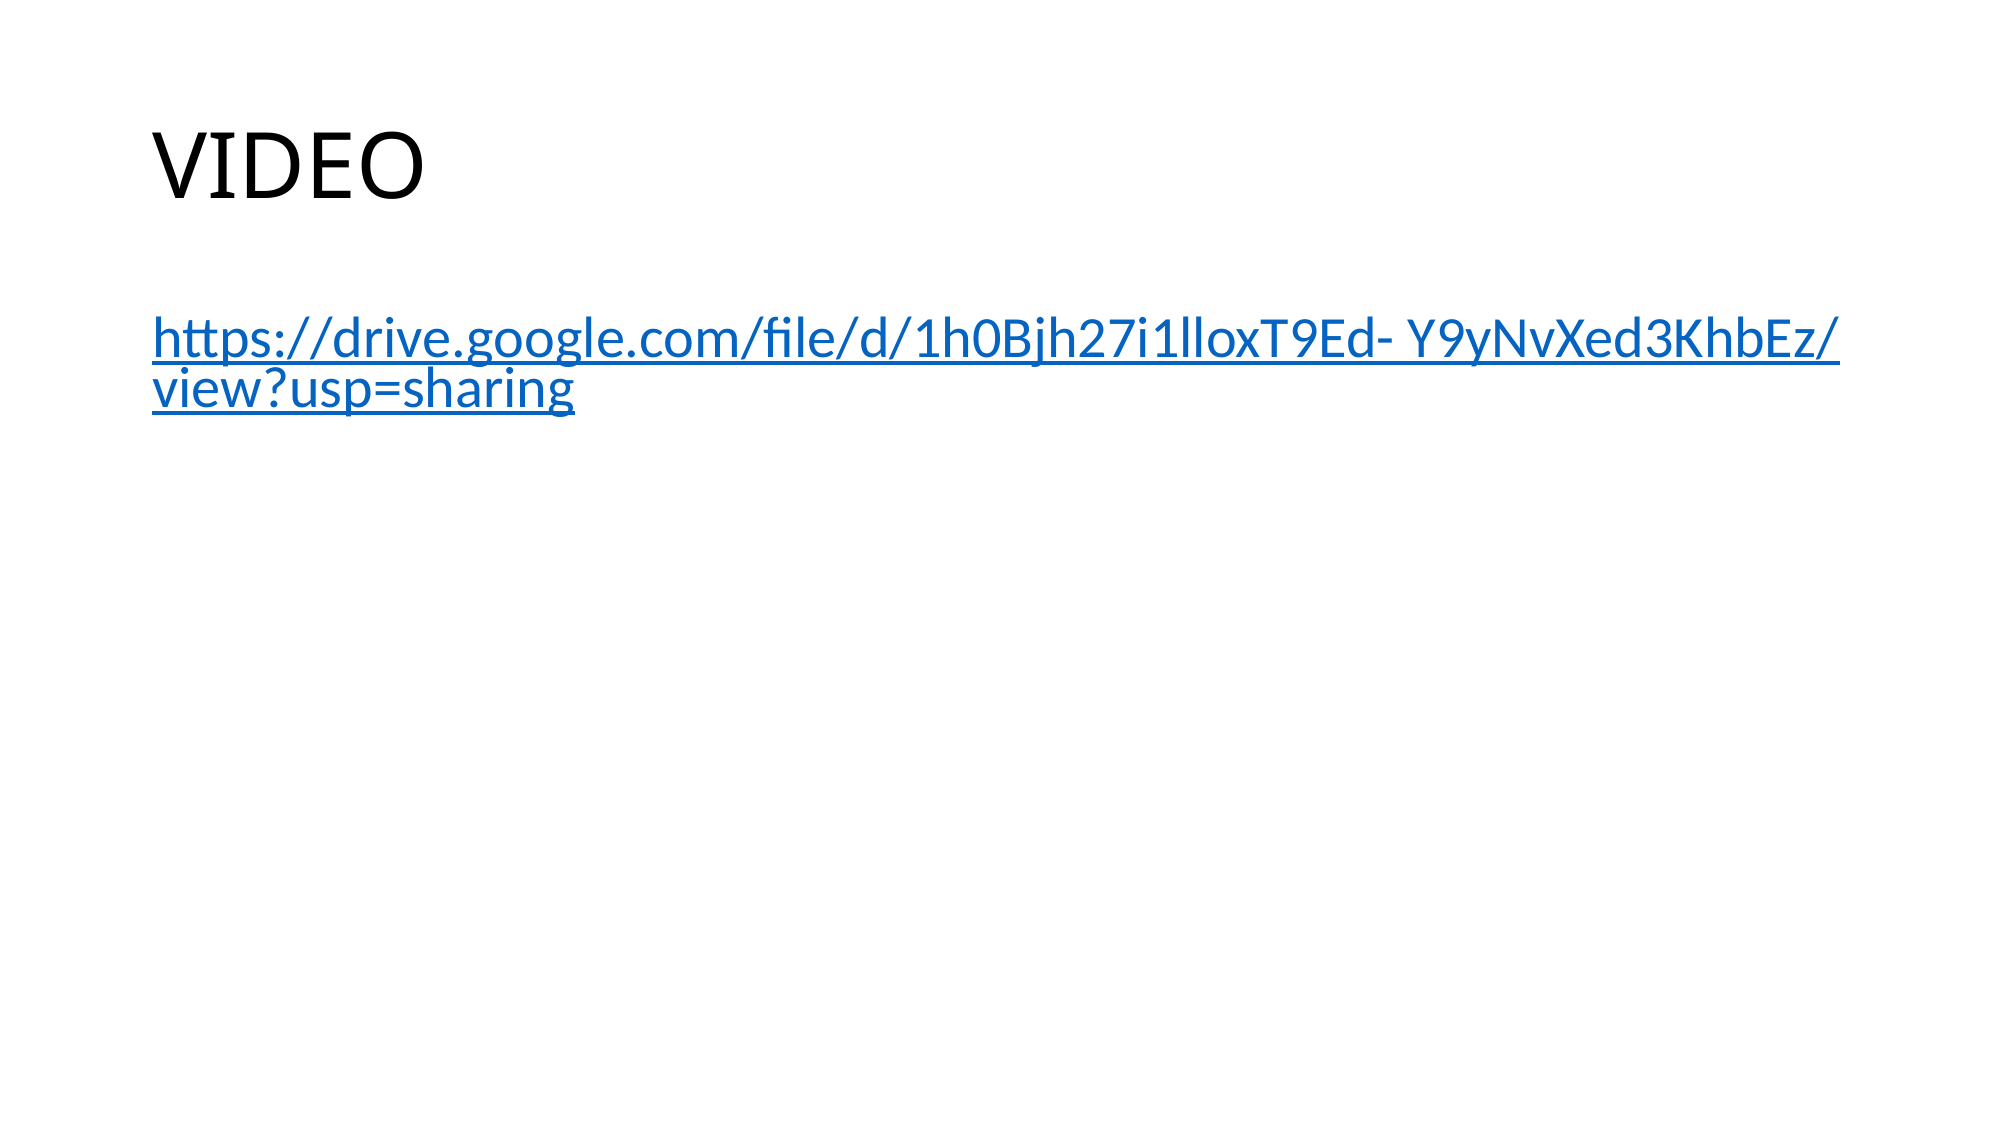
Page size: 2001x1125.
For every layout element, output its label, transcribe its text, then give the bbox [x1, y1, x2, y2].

title VIDEO [137, 59, 1863, 278]
list https://drive.google.com/file/d/1h0Bjh27i1lloxT9Ed- Y9yNvXed3KhbEz/view?usp=sharing [137, 299, 1863, 1014]
